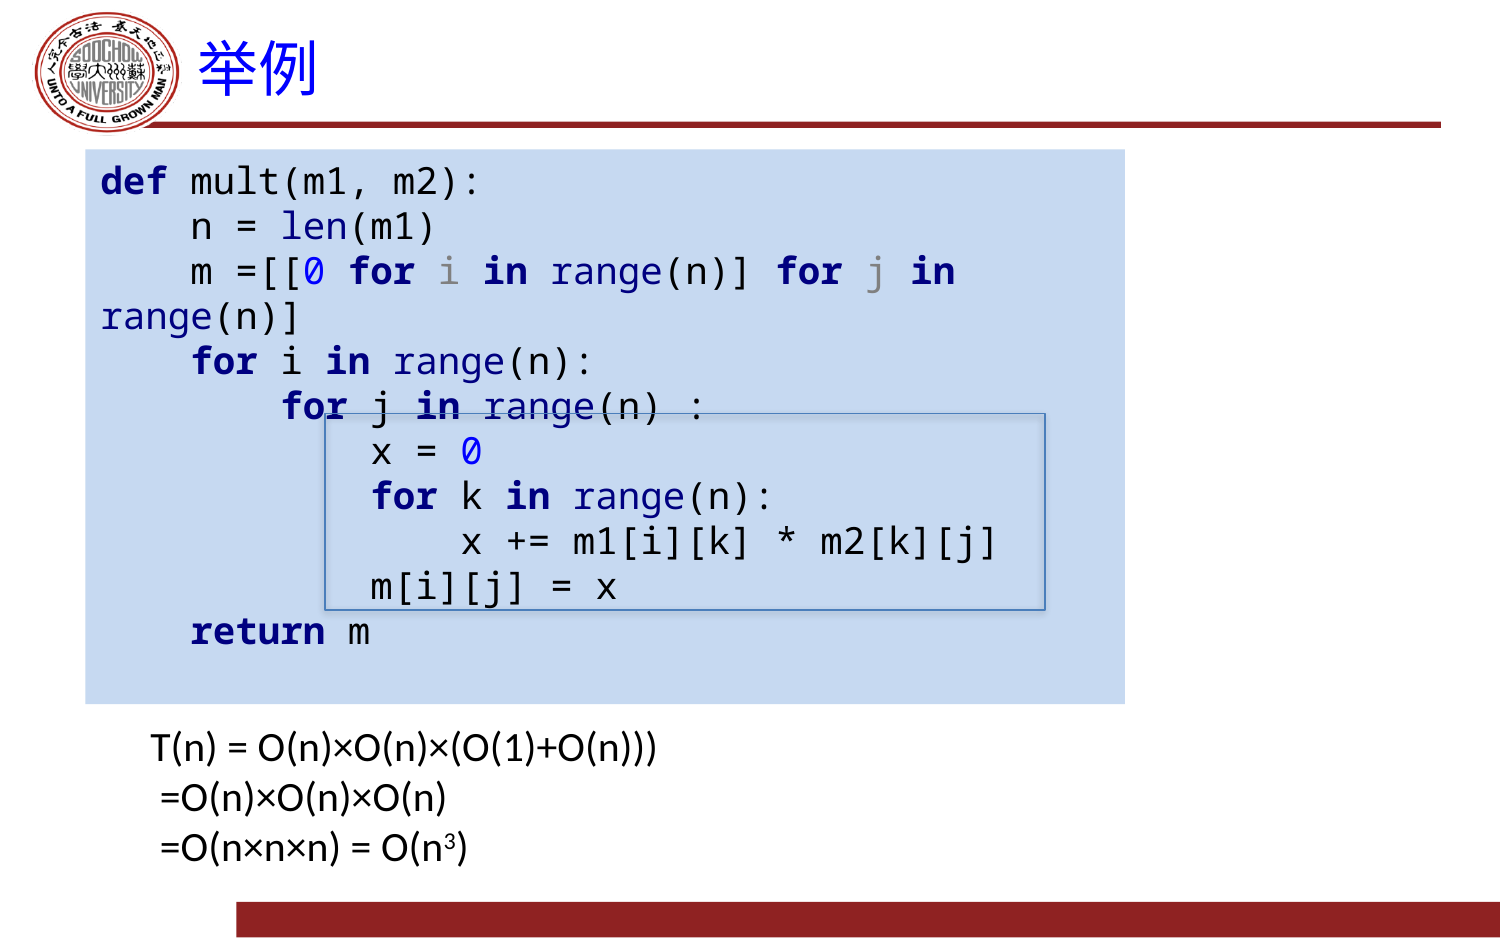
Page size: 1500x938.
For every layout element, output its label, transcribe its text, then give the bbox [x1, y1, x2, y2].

title 举例 [183, 22, 1443, 112]
text_box T(n) = O(n)×O(n)×(O(1)+O(n))) =O(n)×O(n)×O(n) =O(n×n×n) = O(n3) [135, 712, 1211, 878]
text_box def mult(m1, m2): n = len(m1) m =[[0 for i in range(n)] for j in range(n)] for i in range(n): for j in range(n) : x = 0 for k in range(n): x += m1[i][k] * m2[k][j] m[i][j] = x return m [85, 149, 1125, 705]
picture [30, 8, 184, 136]
text_box [324, 413, 1046, 611]
